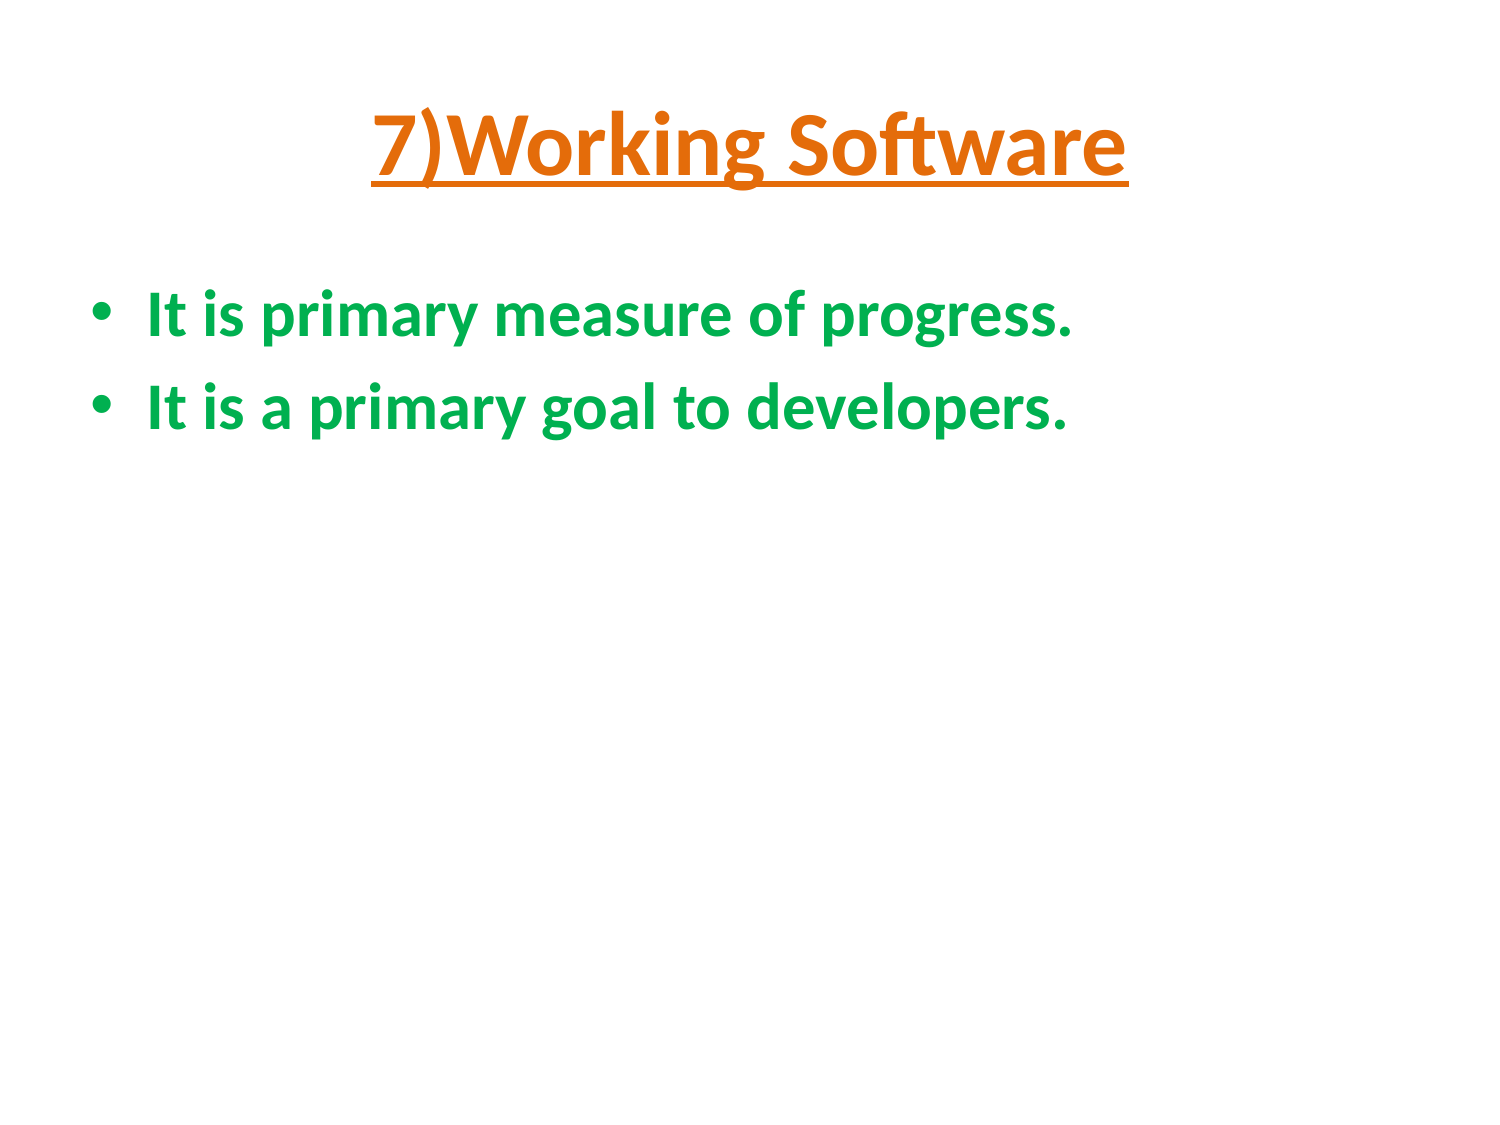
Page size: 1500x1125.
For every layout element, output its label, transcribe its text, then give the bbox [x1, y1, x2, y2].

list It is primary measure of progress. It is a primary goal to developers. [75, 262, 1425, 1005]
title 7)Working Software [75, 45, 1425, 233]
